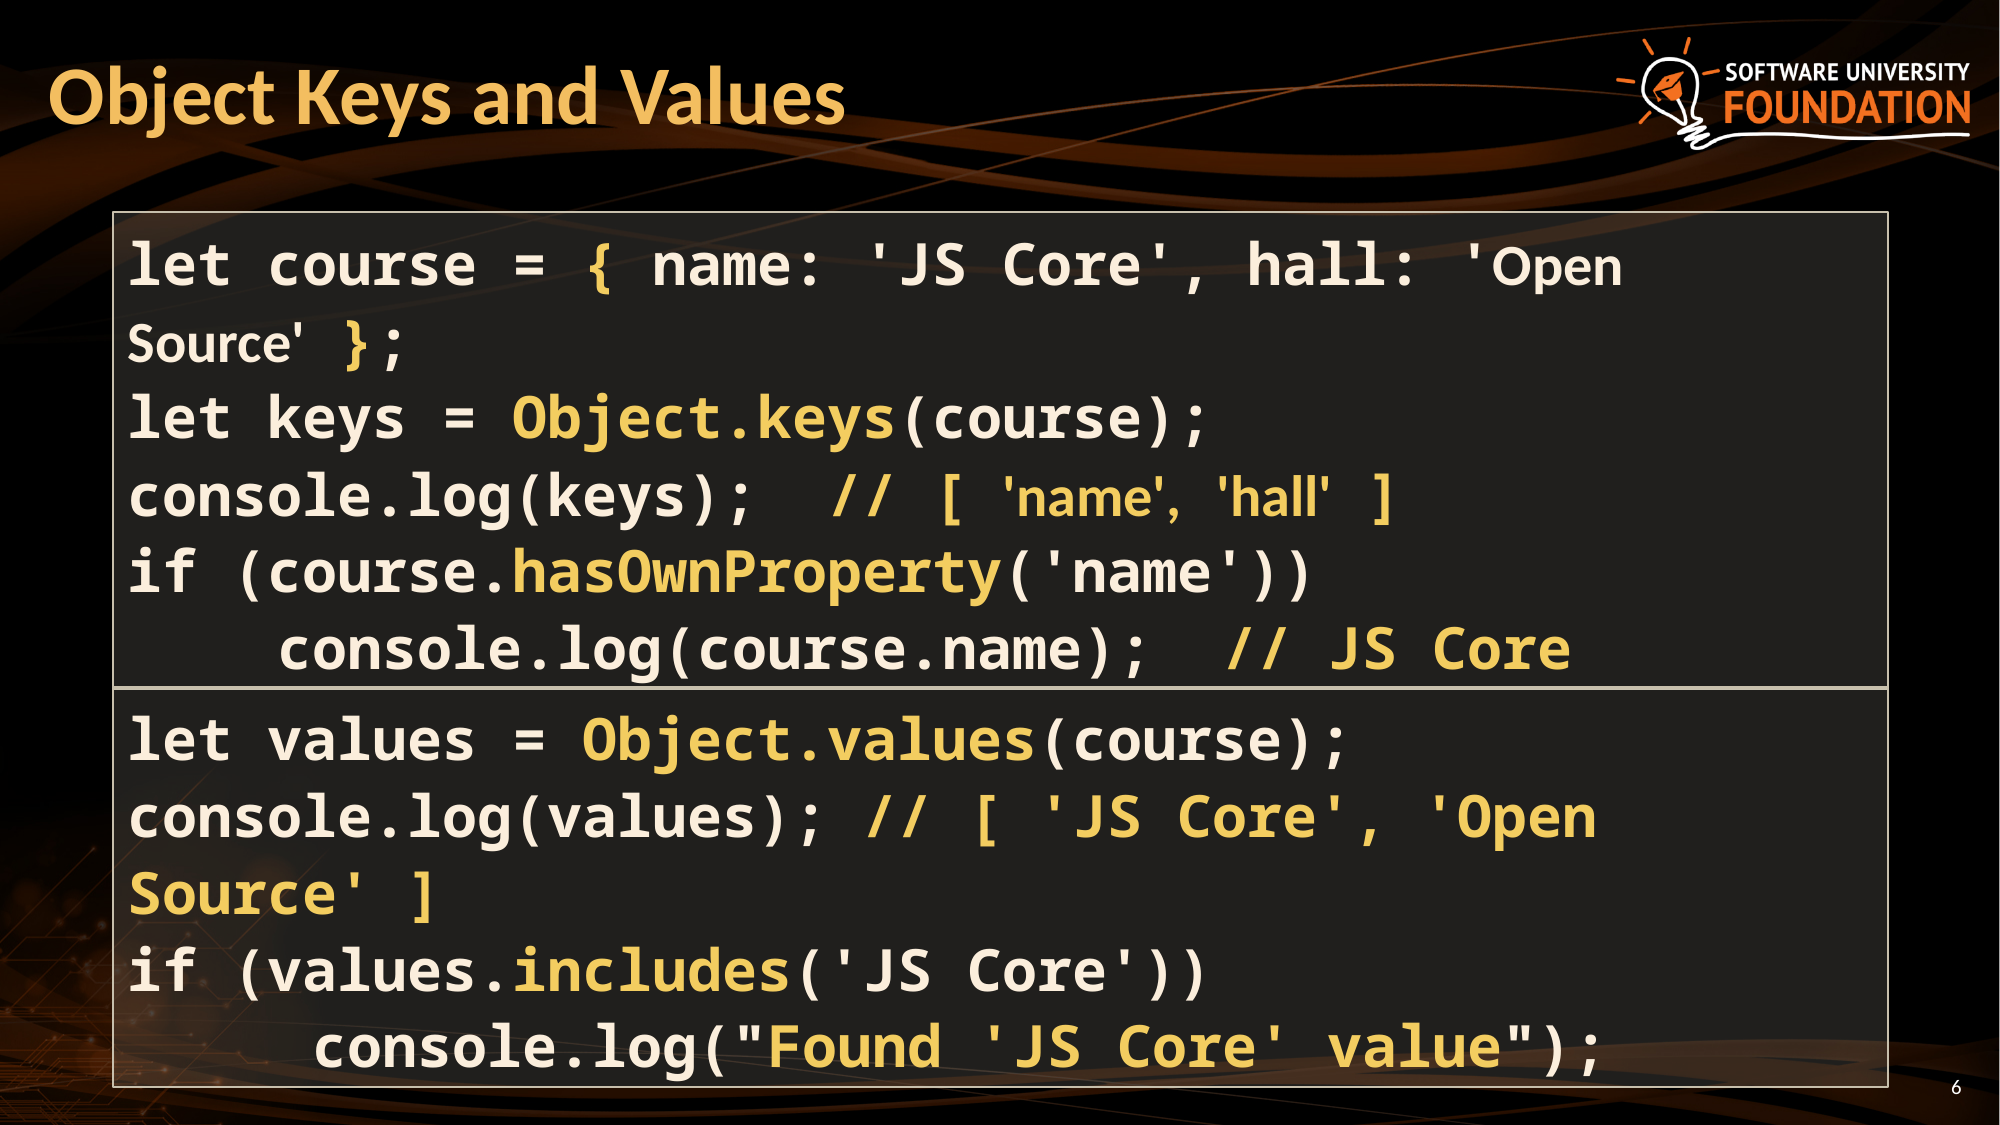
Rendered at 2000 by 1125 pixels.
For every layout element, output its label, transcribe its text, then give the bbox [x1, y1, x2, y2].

text_box let course = { name: 'JS Core', hall: 'Open Source' }; let keys = Object.keys(course); console.log(keys); // [ 'name', 'hall' ] if (course.hasOwnProperty('name')) console.log(course.name); // JS Core [112, 212, 1888, 687]
text_box let values = Object.values(course); console.log(values); // [ 'JS Core', 'Open Source' ] if (values.includes('JS Core')) console.log("Found 'JS Core' value"); [112, 687, 1888, 1087]
title Object Keys and Values [30, 6, 1602, 189]
picture [0, 0, 2000, 1125]
slide_number 6 [1897, 1070, 1968, 1103]
